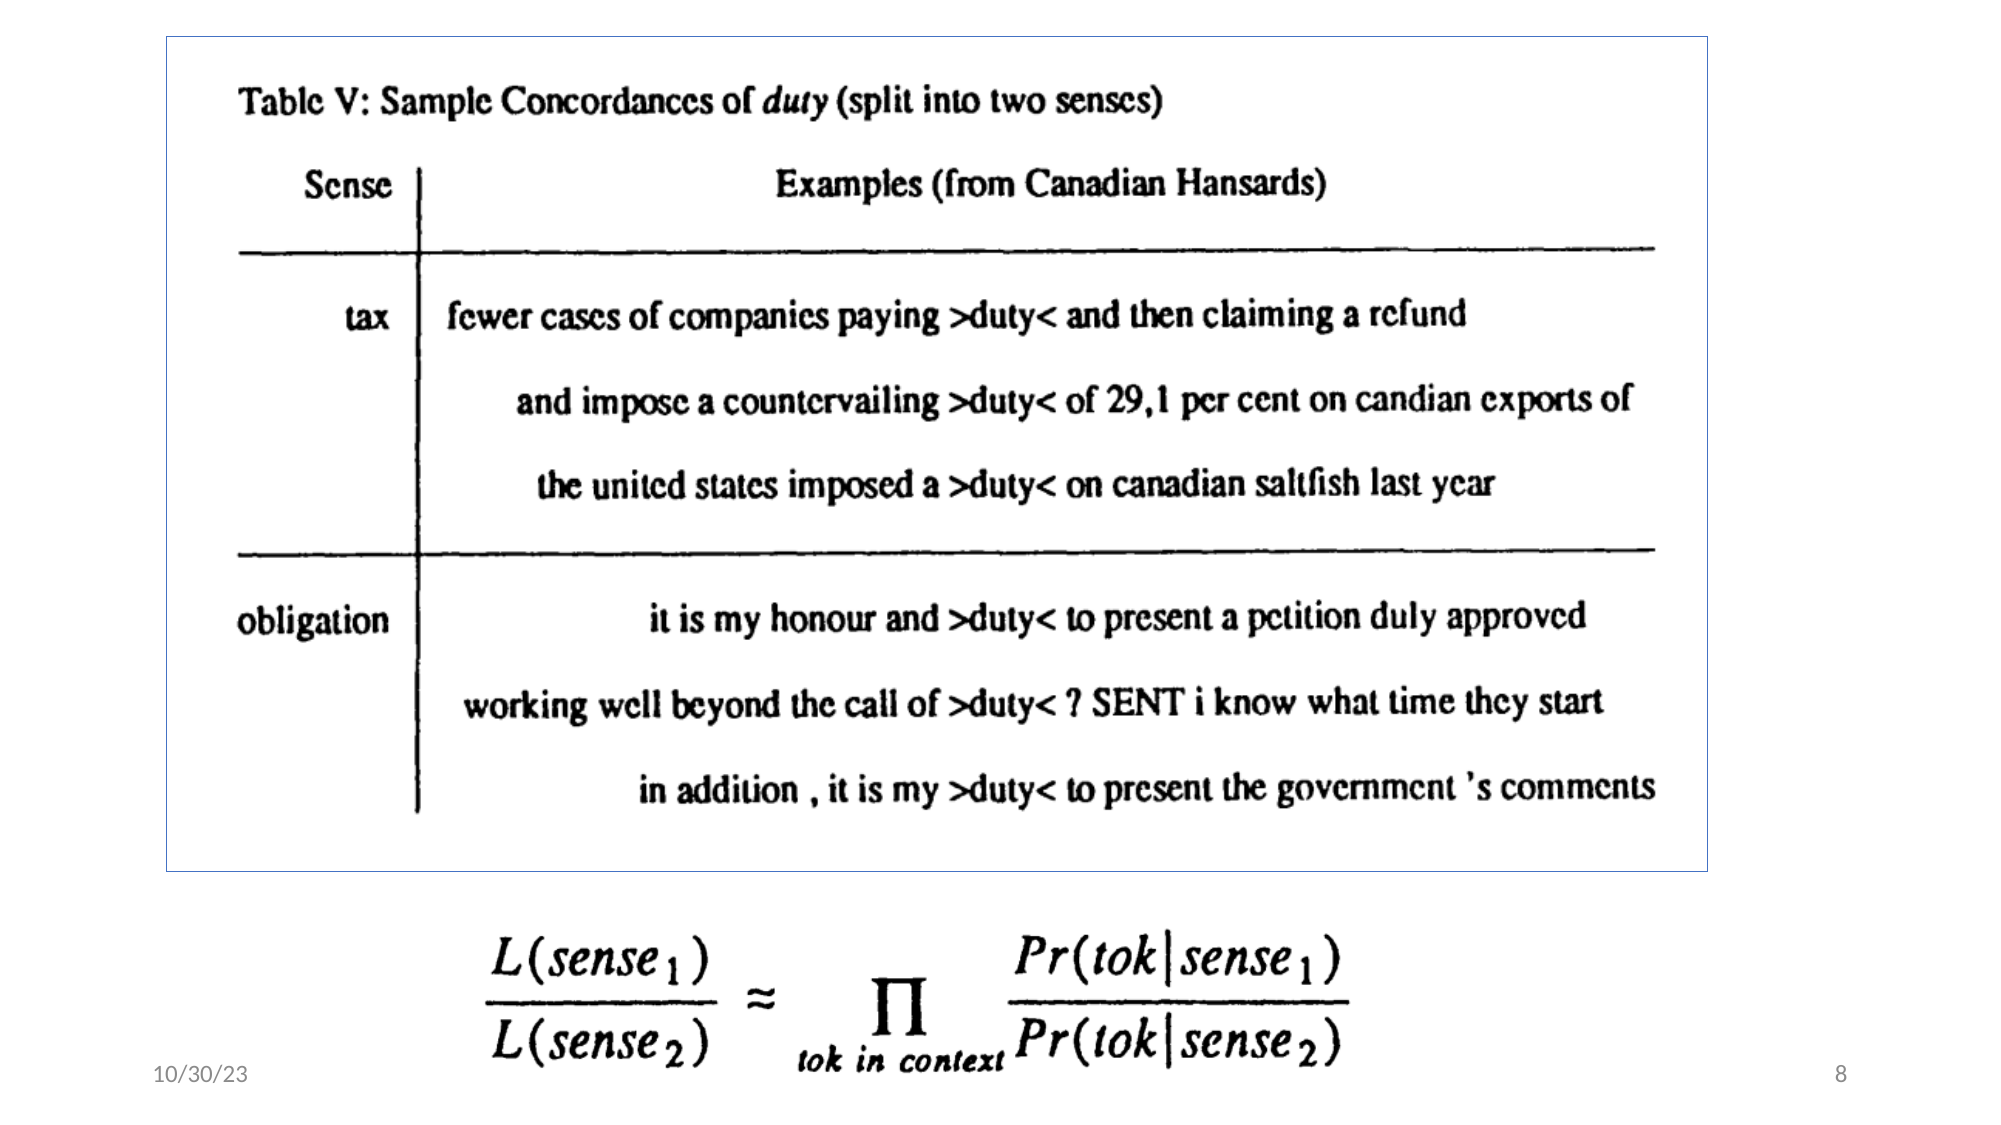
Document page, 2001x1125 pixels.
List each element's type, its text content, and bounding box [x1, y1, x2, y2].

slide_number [137, 1042, 419, 1103]
picture [419, 894, 1403, 1109]
slide_number 8 [1412, 1042, 1863, 1103]
picture [166, 35, 1708, 872]
